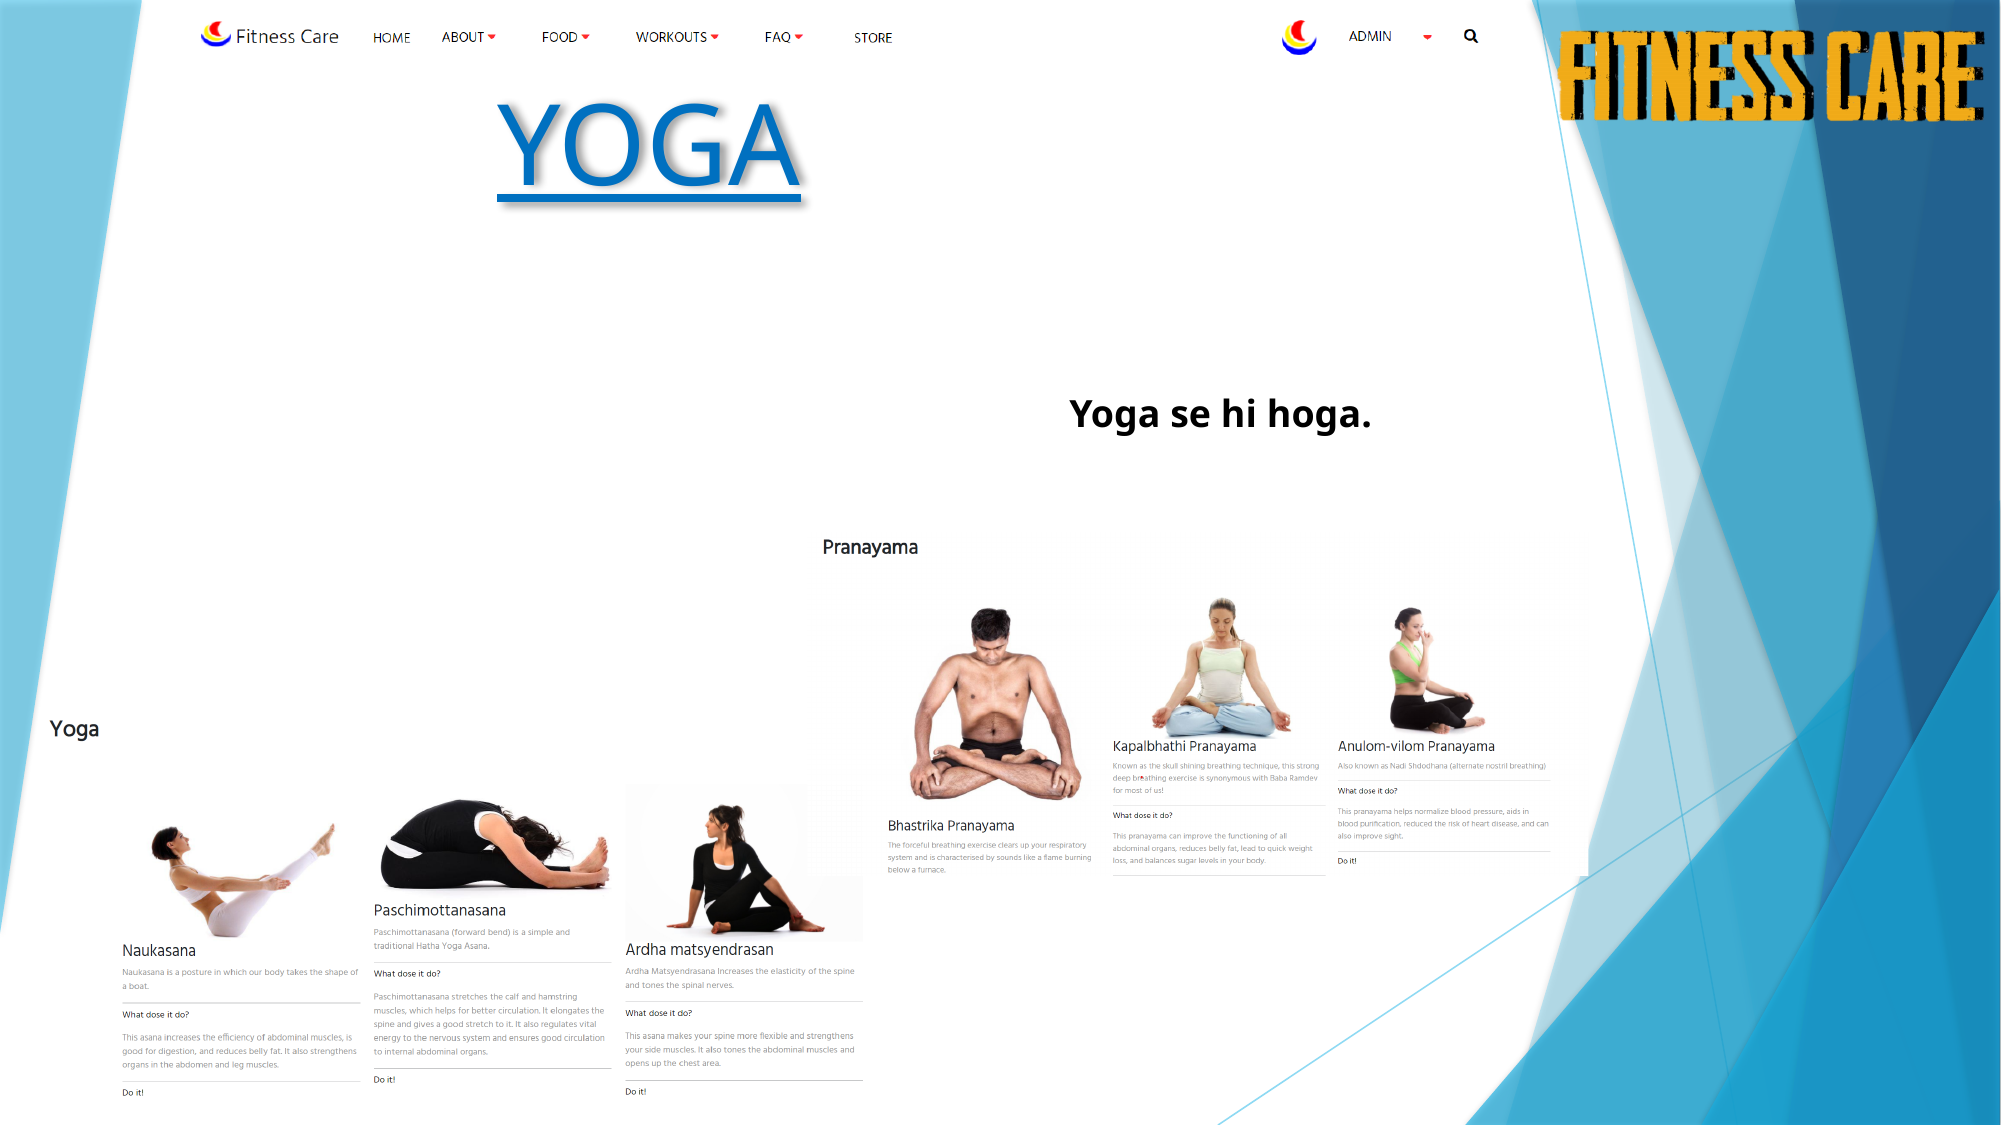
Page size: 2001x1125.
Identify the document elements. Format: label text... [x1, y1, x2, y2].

picture [1539, 16, 2000, 135]
text_box YOGA [340, 83, 958, 216]
subtitle Yoga se hi hoga. [113, 382, 1388, 563]
picture [39, 532, 1589, 1099]
picture [145, 4, 1527, 72]
